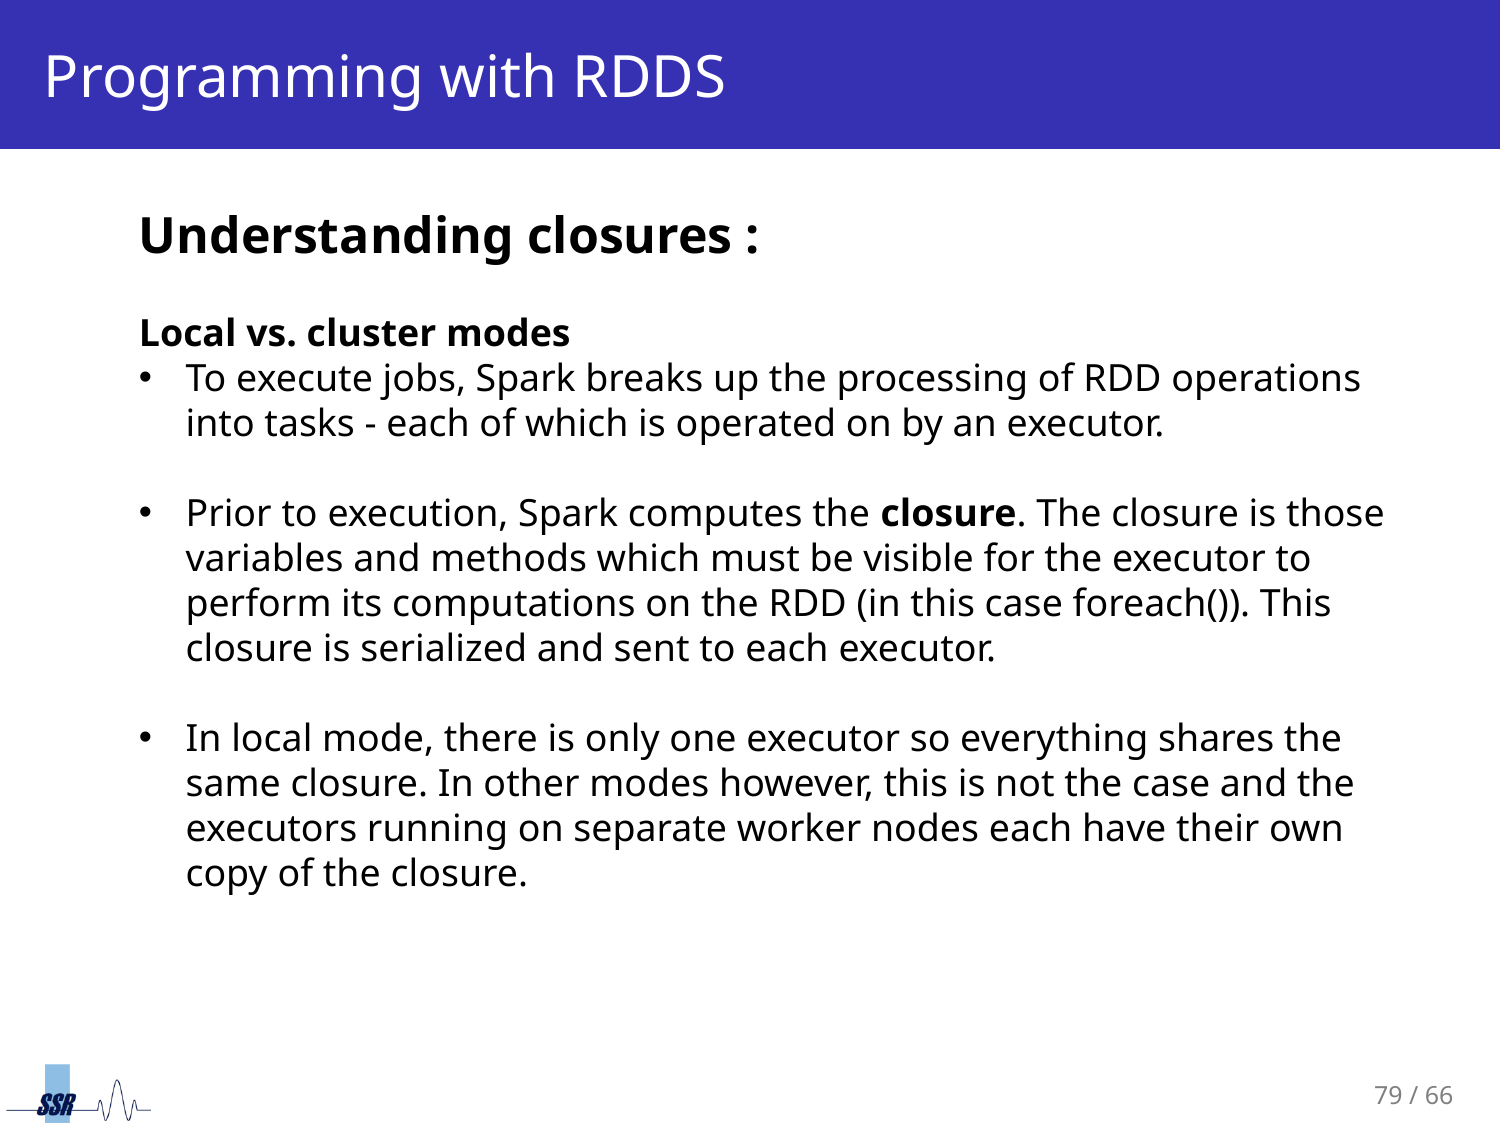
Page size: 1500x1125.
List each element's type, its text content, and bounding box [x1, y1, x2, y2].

title Programming with RDDS [0, 0, 1500, 151]
picture [1, 1062, 151, 1125]
text_box Understanding closures : Local vs. cluster modes To execute jobs, Spark breaks up the processing of RDD operations into tasks - each of which is operated on by an executor. Prior to execution, Spark computes the closure. The closure is those variables and methods which must be visible for the executor to perform its computations on the RDD (in this case foreach()). This closure is serialized and sent to each executor. In local mode, there is only one executor so everything shares the same closure. In other modes however, this is not the case and the executors running on separate worker nodes each have their own copy of the closure. [123, 196, 1412, 901]
